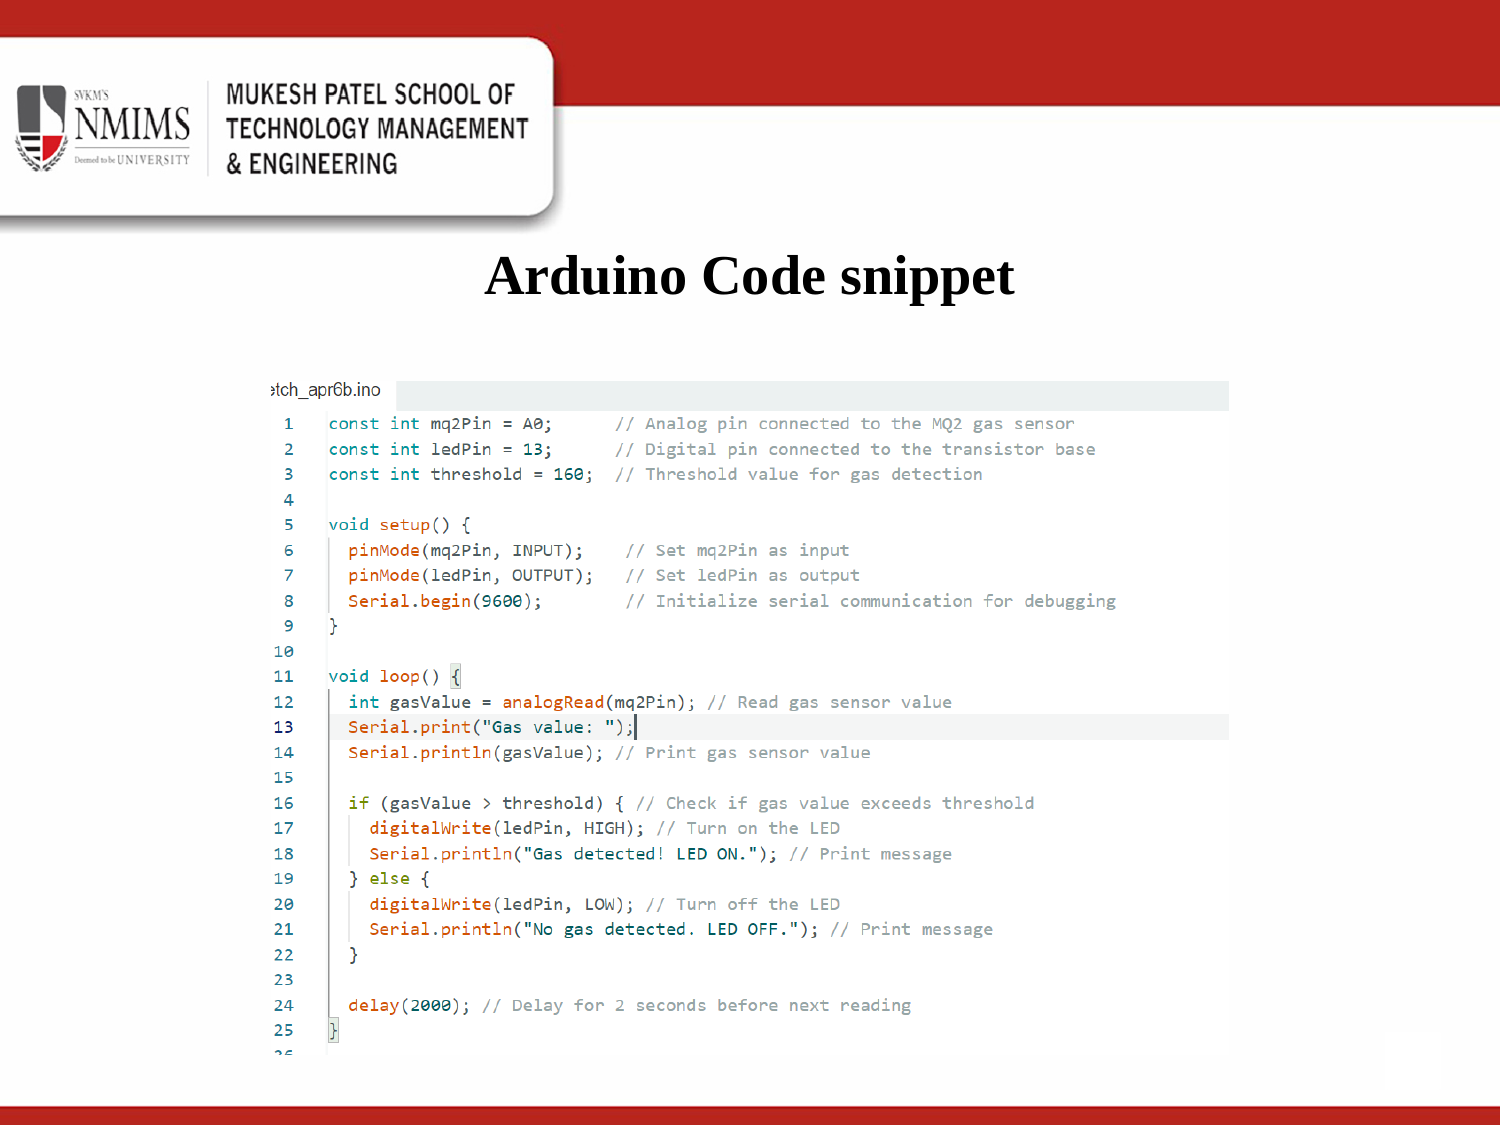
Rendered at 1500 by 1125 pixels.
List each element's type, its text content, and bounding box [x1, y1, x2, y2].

picture [0, 0, 1500, 1125]
title Arduino Code snippet [75, 231, 1425, 382]
